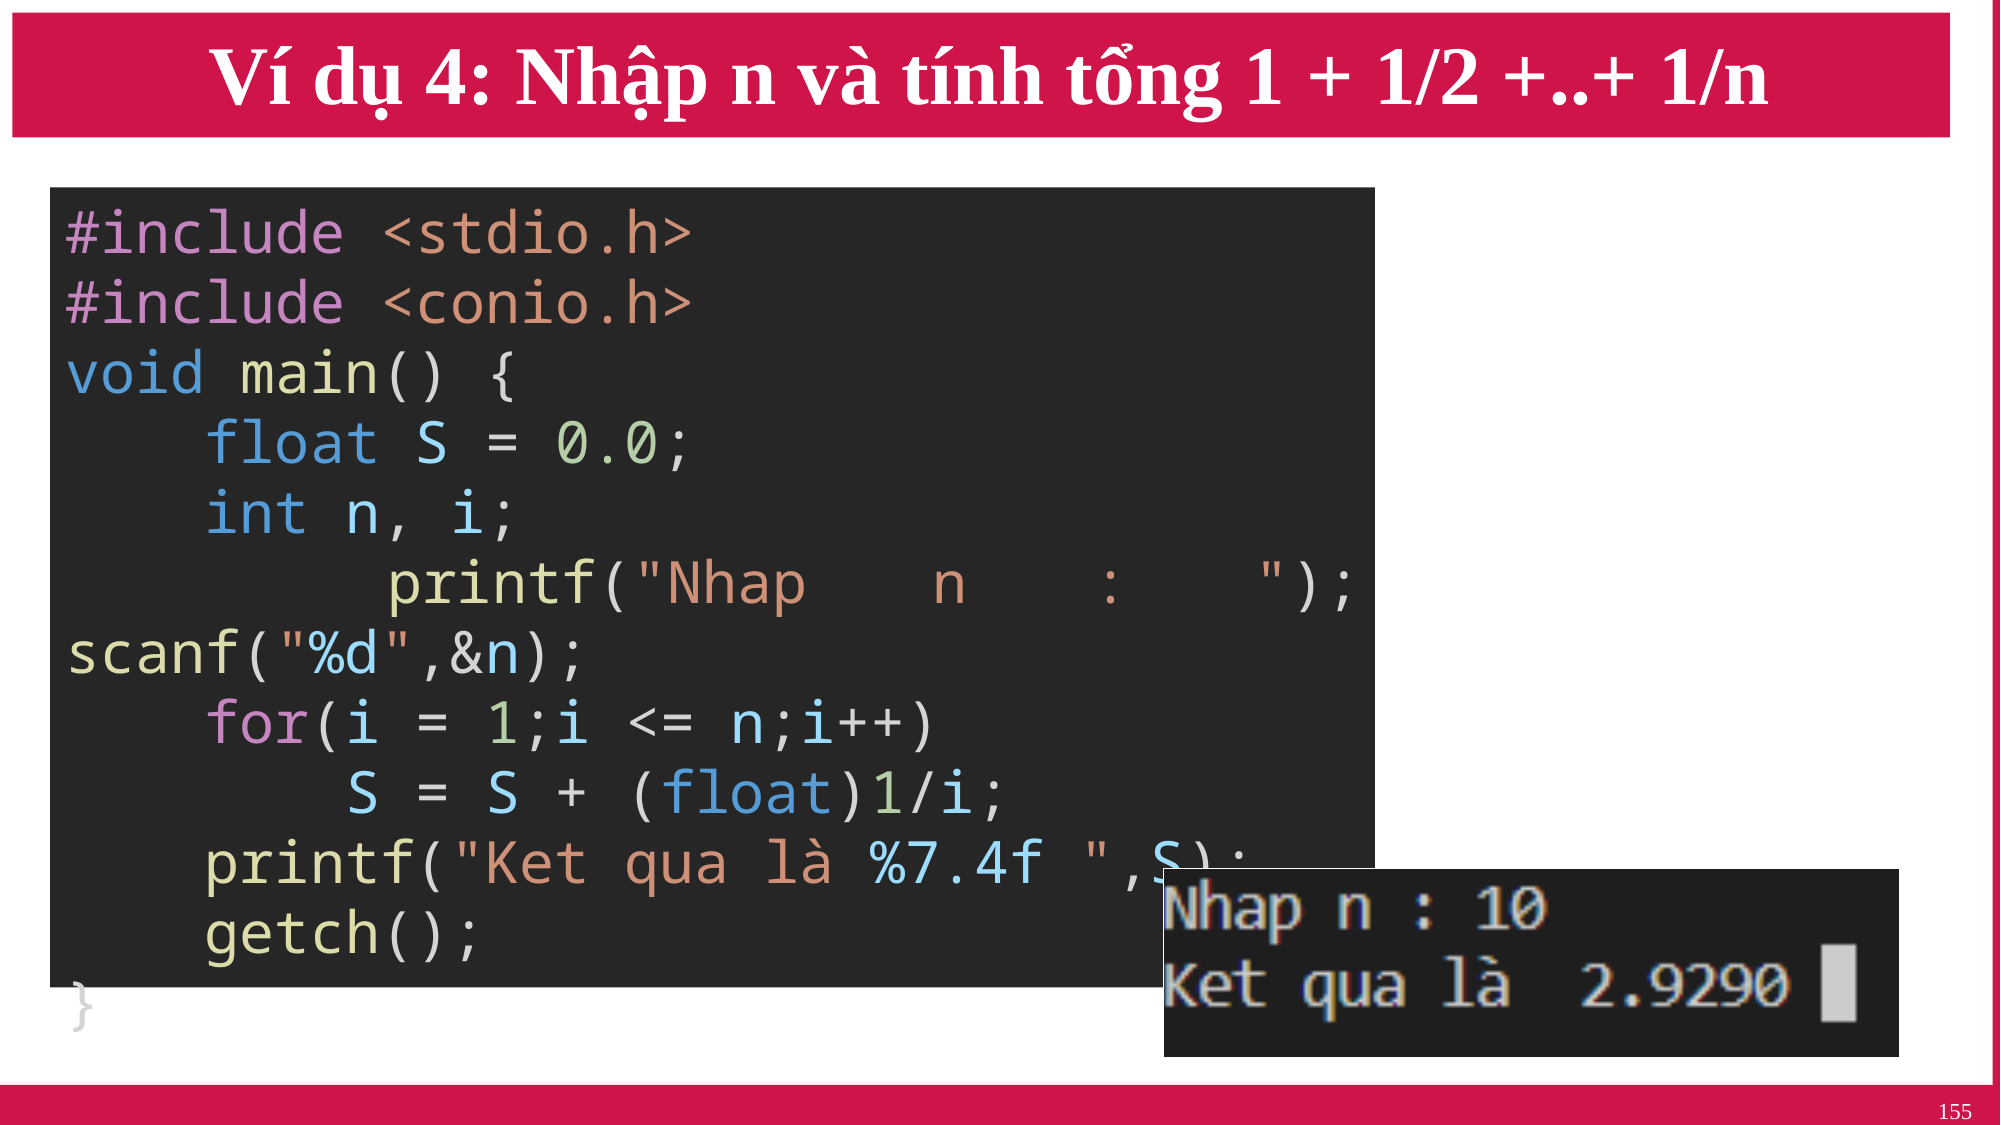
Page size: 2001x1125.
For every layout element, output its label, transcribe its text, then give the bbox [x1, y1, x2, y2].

slide_number 155 [1520, 1074, 1988, 1113]
list #include <stdio.h> #include <conio.h> void main() { float S = 0.0; int n, i; printf("Nhap n : "); scanf("%d",&n); for(i = 1;i <= n;i++) S = S + (float)1/i; printf("Ket qua là %7.4f ",S); getch(); } [50, 187, 1375, 988]
title Ví dụ 4: Nhập n và tính tổng 1 + 1/2 +..+ 1/n [99, 24, 1900, 118]
picture [1162, 868, 1901, 1058]
